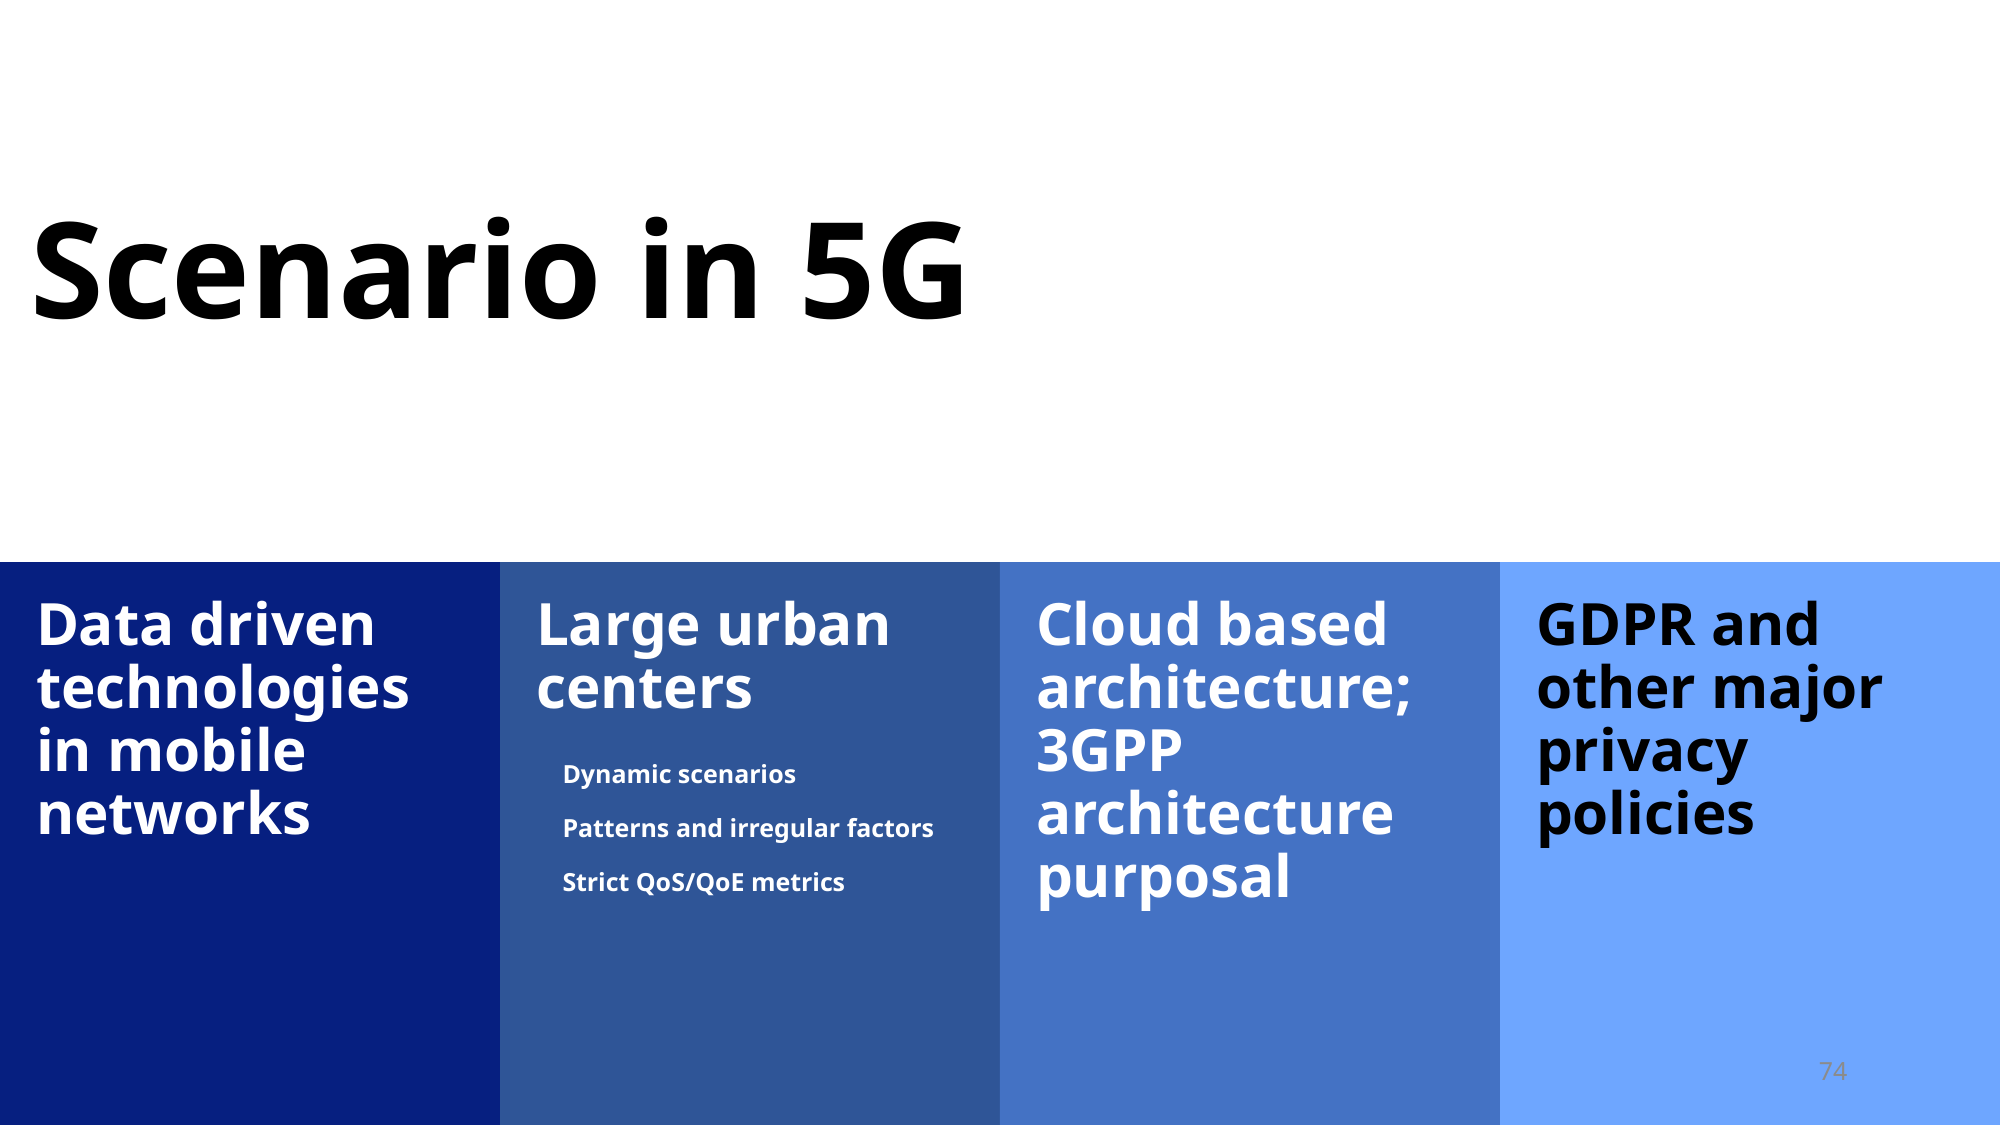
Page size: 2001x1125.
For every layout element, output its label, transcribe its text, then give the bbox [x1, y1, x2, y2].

list Large urban centers [500, 562, 999, 1125]
list Cloud based architecture; 3GPP architecture purposal [999, 562, 1500, 1125]
slide_number 74 [1412, 1042, 1863, 1103]
list Data driven technologies in mobile networks [0, 562, 500, 1125]
list GDPR and other major privacy policies [1500, 562, 2000, 1125]
text_box Dynamic scenarios Patterns and irregular factors Strict QoS/QoE metrics [562, 761, 975, 1015]
title Scenario in 5G [0, 0, 2000, 562]
